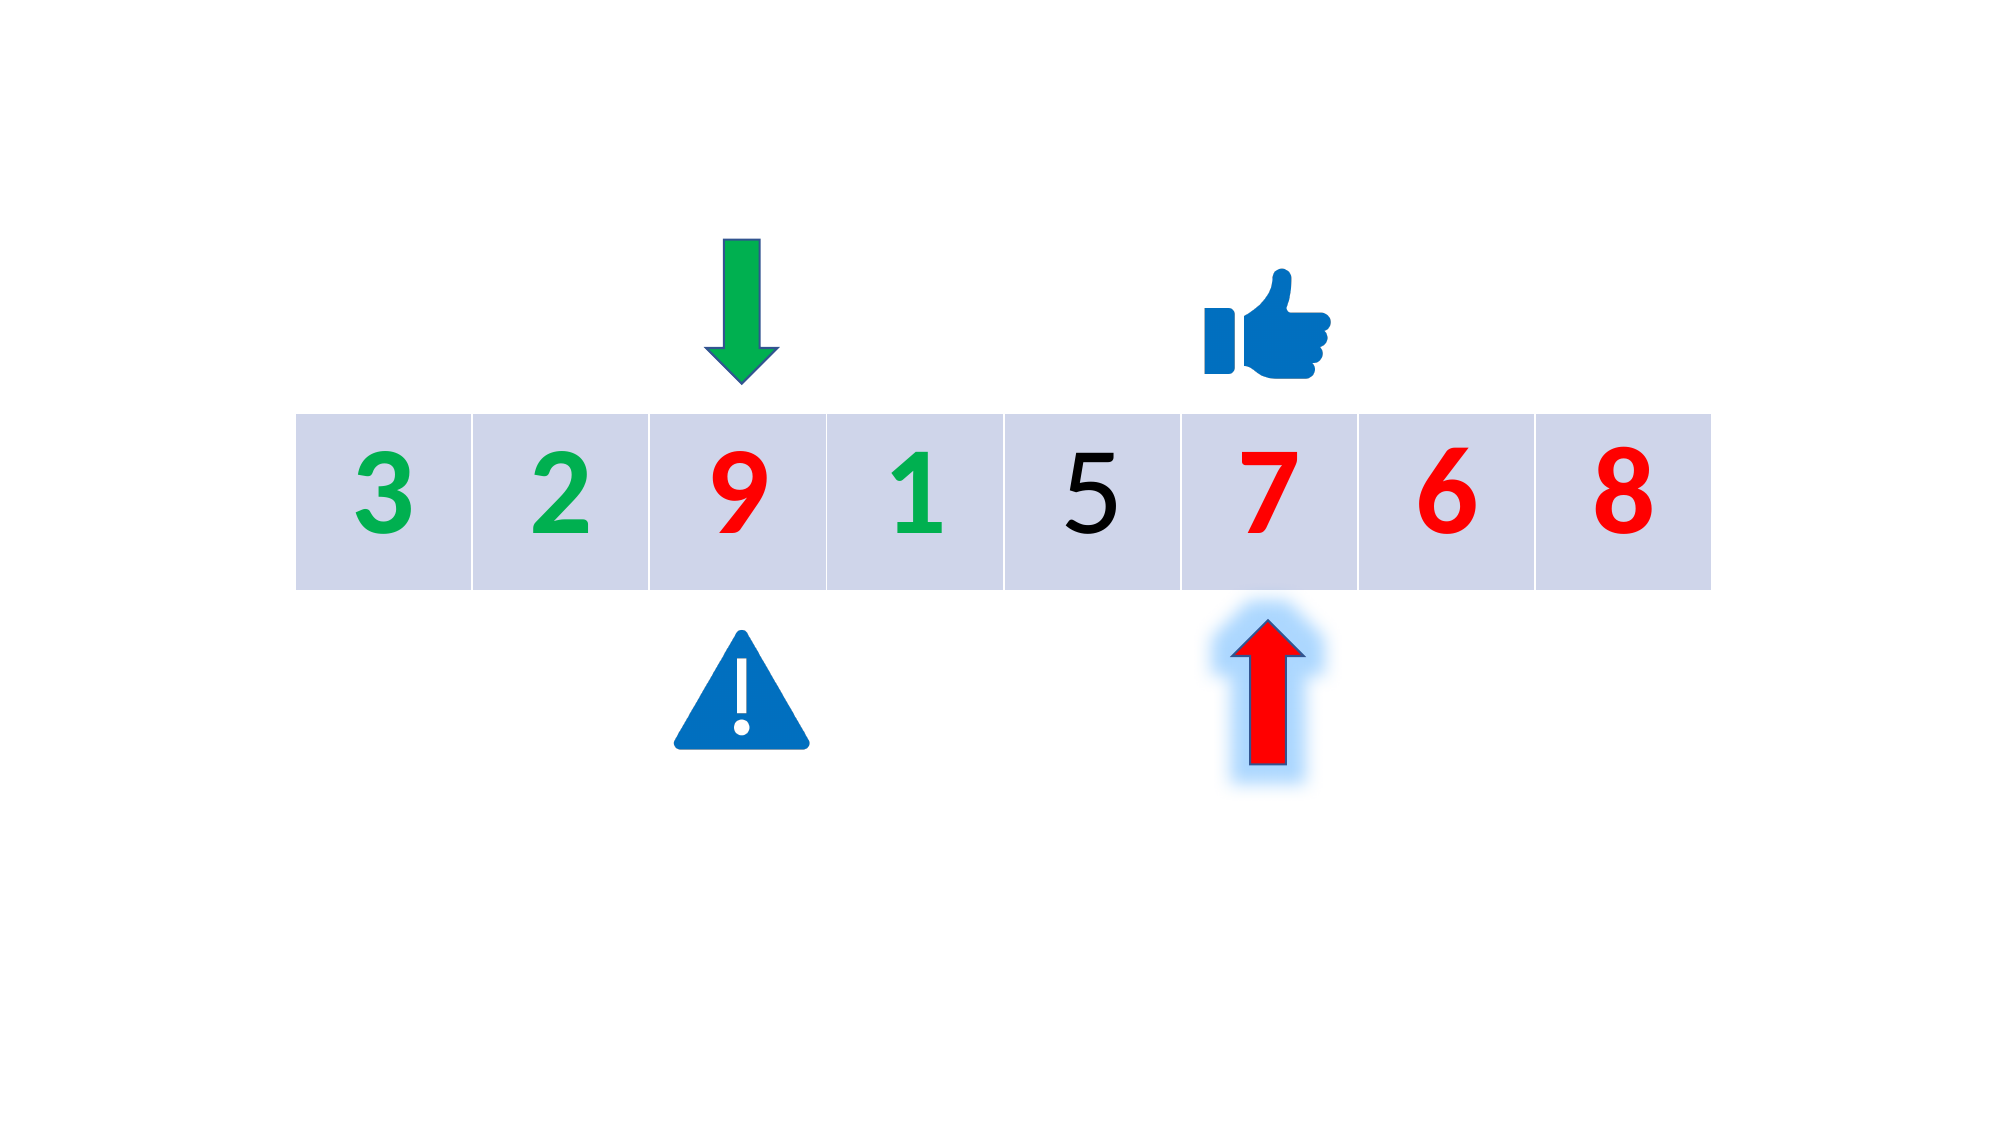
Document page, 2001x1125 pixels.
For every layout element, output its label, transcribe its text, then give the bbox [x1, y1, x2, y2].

picture [666, 614, 817, 765]
table_header 7 [1182, 414, 1357, 590]
table_header 2 [473, 414, 648, 590]
text_box [1229, 618, 1307, 766]
table_header 9 [650, 414, 826, 590]
picture [1192, 248, 1343, 399]
table_header 8 [1536, 414, 1711, 590]
table_header 6 [1359, 414, 1534, 590]
table_header 5 [1005, 414, 1180, 590]
text_box [703, 238, 780, 386]
table_header 1 [827, 414, 1003, 590]
table_header 3 [296, 414, 471, 590]
